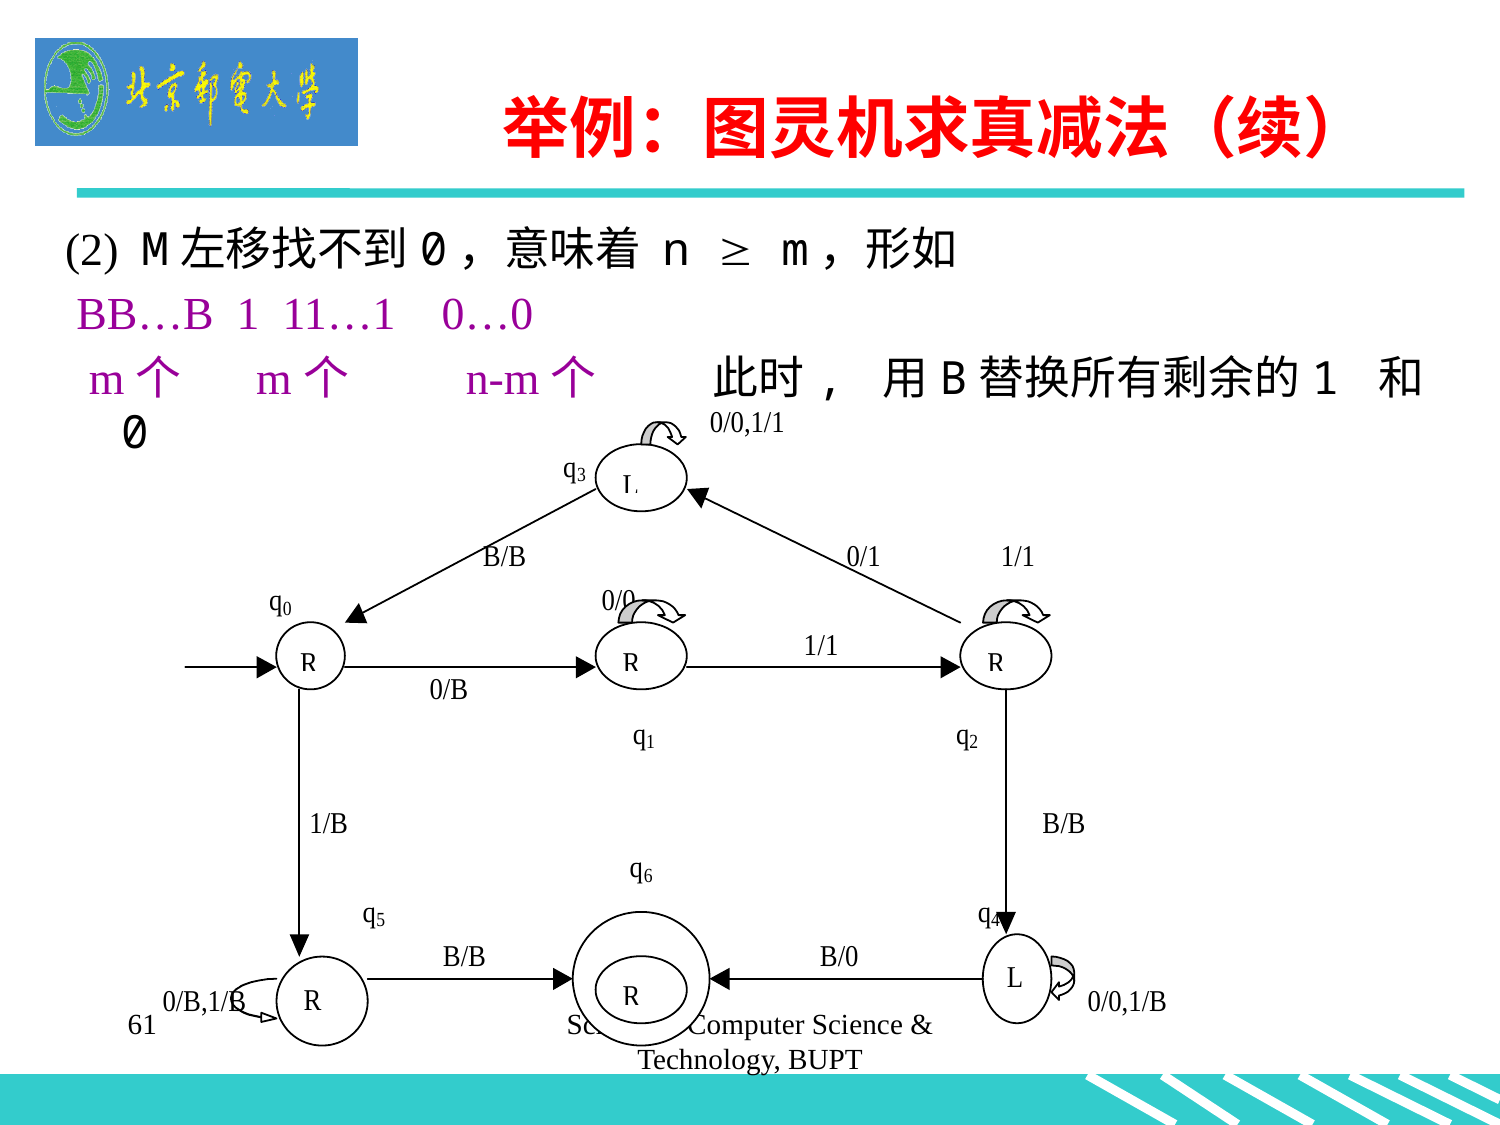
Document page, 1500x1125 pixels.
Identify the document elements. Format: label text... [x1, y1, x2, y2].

list (2) M左移找不到0，意味着 n  m，形如 BB…B 1 11…1 0…0 m个 m个 n-m个 此时, 用B替换所有剩余的1 和0 [50, 212, 1450, 463]
footer School of Computer Science & Technology, BUPT [512, 1063, 988, 1073]
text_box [162, 399, 1235, 1055]
title 举例：图灵机求真减法（续） [207, 66, 1483, 185]
picture [34, 37, 358, 146]
slide_number 61 [112, 997, 425, 1073]
